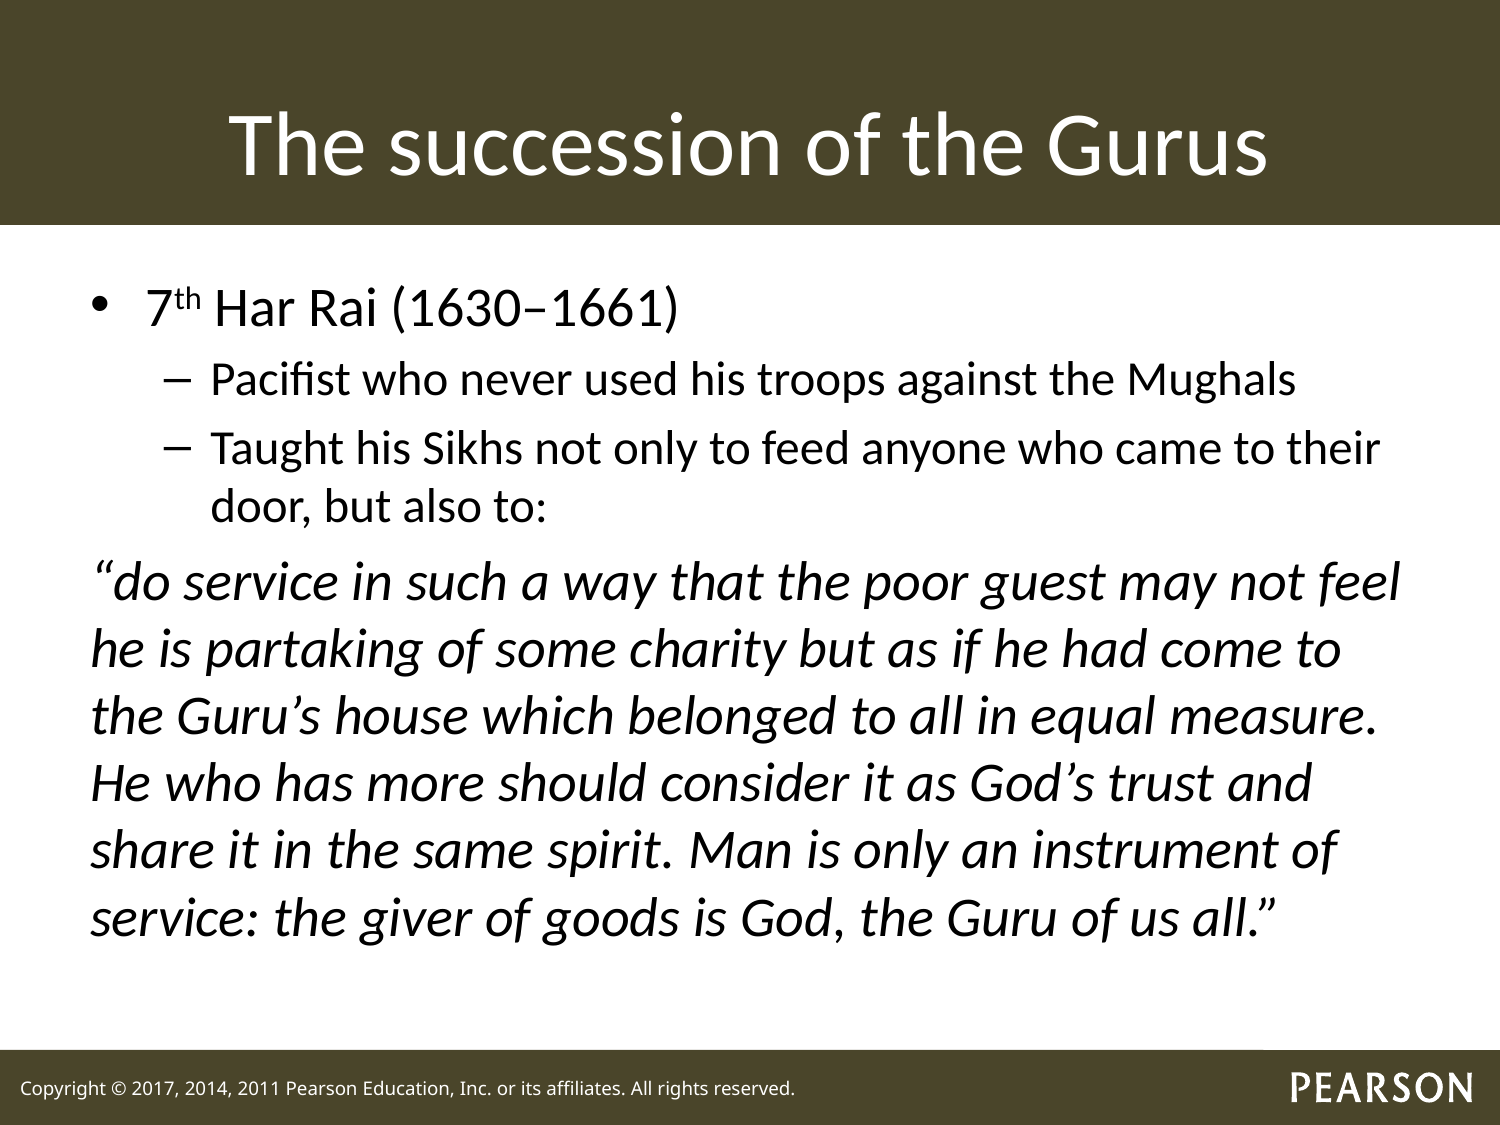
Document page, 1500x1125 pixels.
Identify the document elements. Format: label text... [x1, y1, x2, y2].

title The succession of the Gurus [75, 45, 1425, 233]
list 7th Har Rai (1630–1661) Pacifist who never used his troops against the Mughals Taught his Sikhs not only to feed anyone who came to their door, but also to: “do service in such a way that the poor guest may not feel he is partaking of some charity but as if he had come to the Guru’s house which belonged to all in equal measure. He who has more should consider it as God’s trust and share it in the same spirit. Man is only an instrument of service: the giver of goods is God, the Guru of us all.” [75, 262, 1425, 1005]
